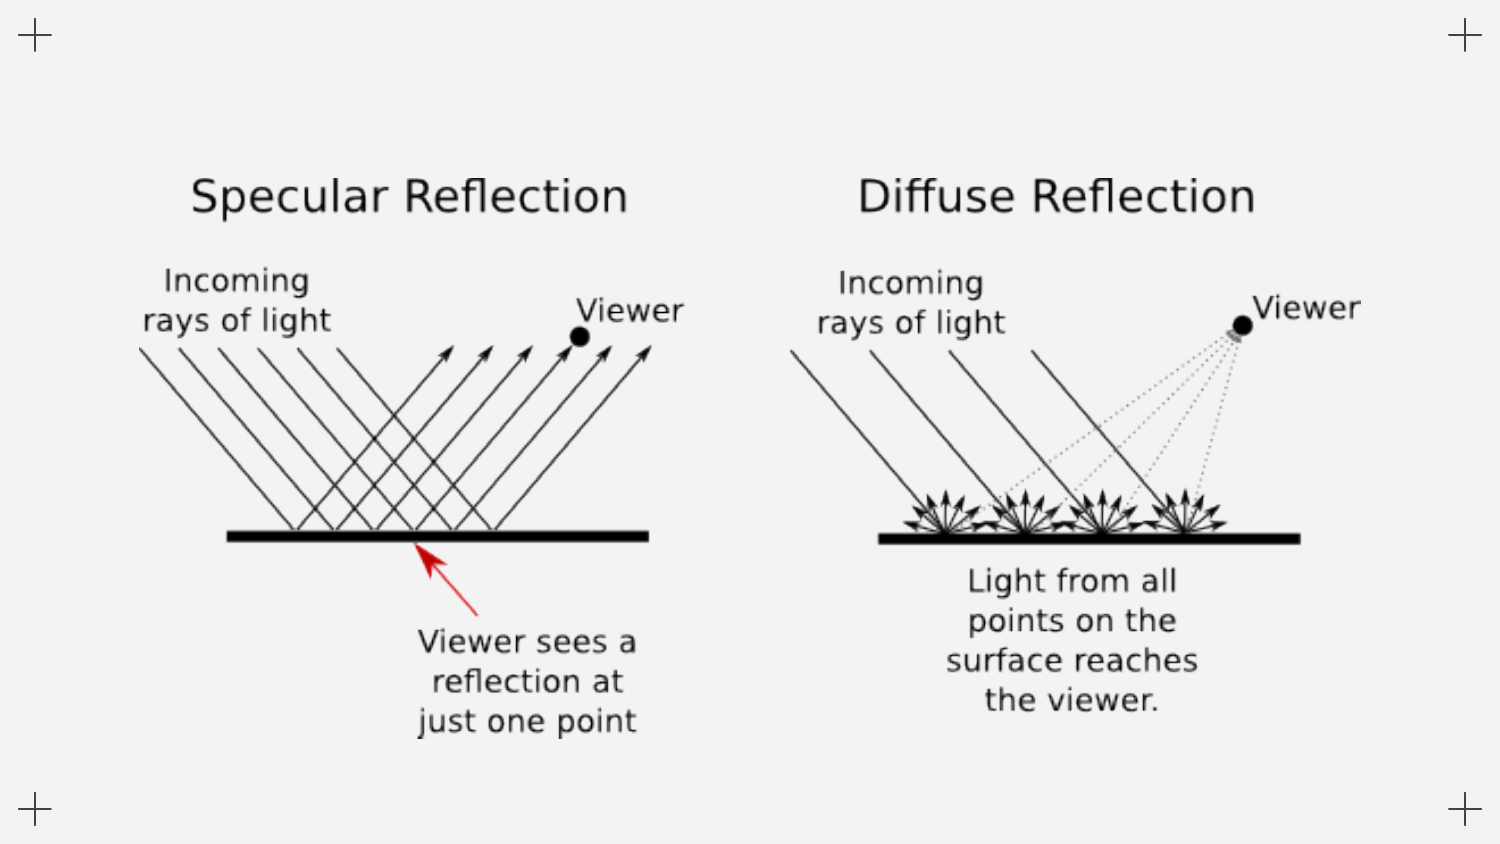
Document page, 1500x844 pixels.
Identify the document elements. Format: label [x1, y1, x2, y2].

picture [139, 178, 1361, 740]
